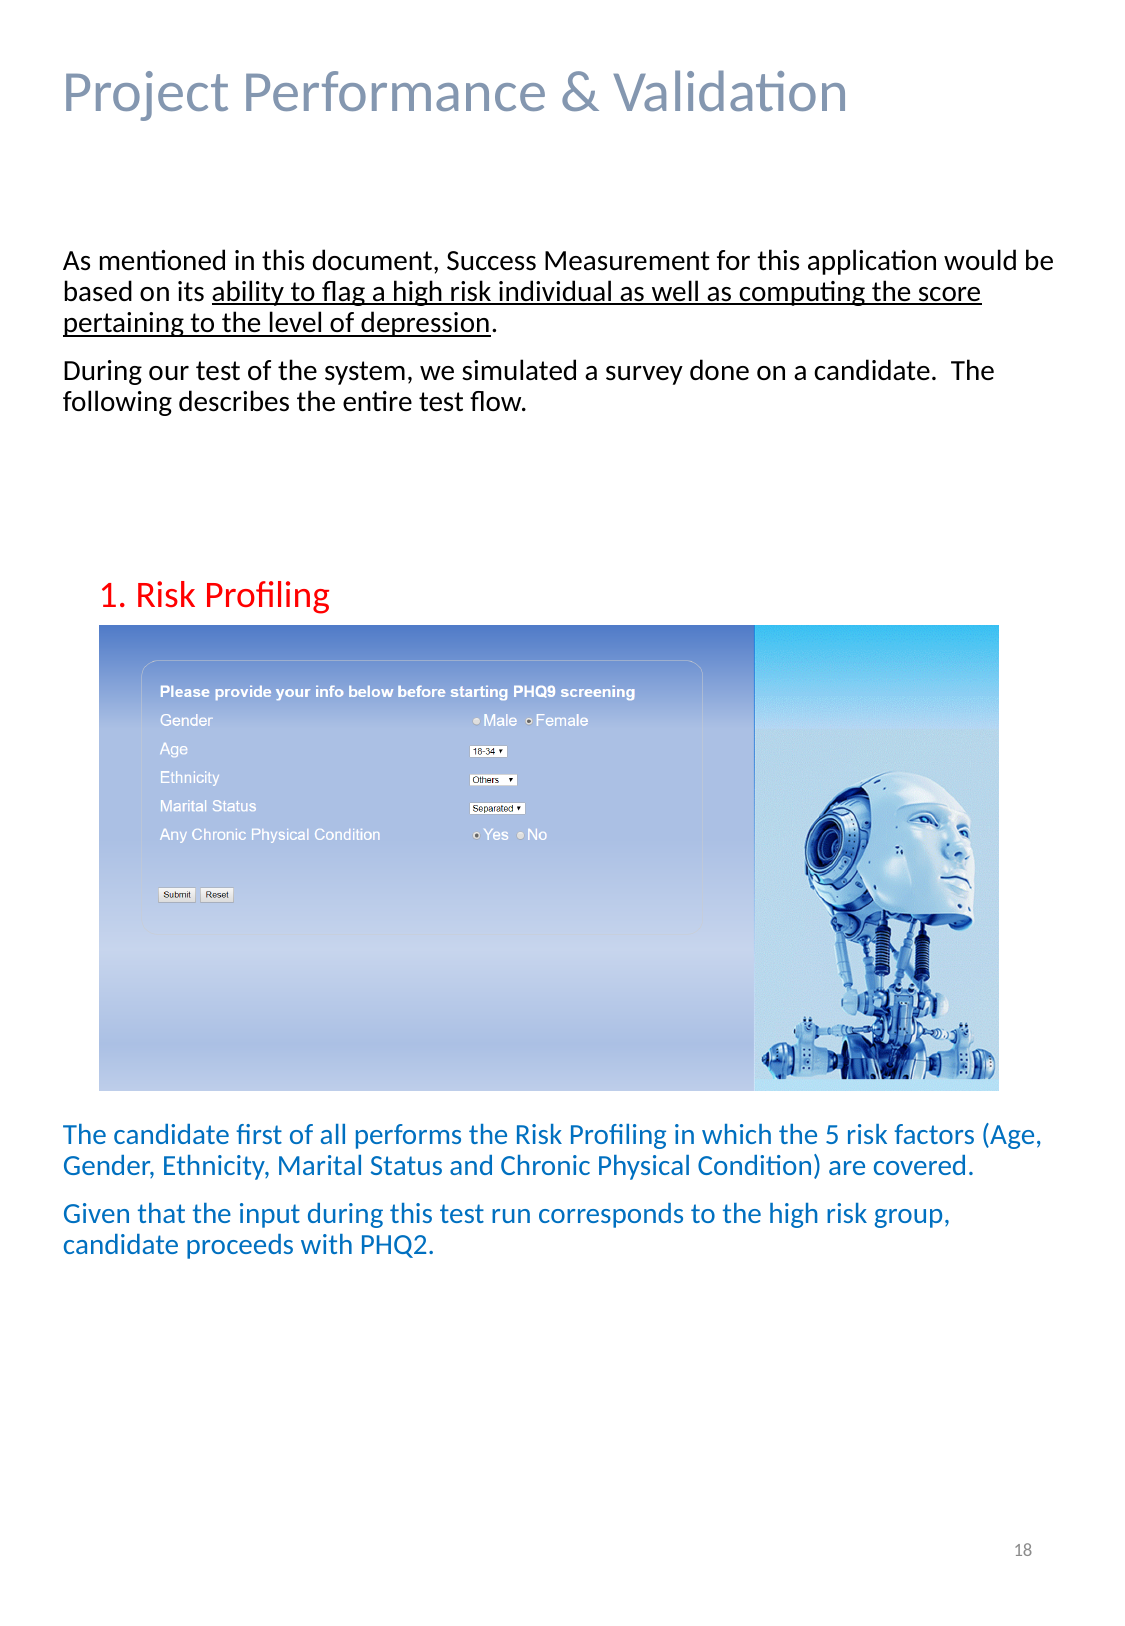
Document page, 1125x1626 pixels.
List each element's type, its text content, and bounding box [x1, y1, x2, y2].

text_box The candidate first of all performs the Risk Profiling in which the 5 risk factors (Age, Gender, Ethnicity, Marital Status and Chronic Physical Condition) are covered. Given that the input during this test run corresponds to the high risk group, candidate proceeds with PHQ2. [47, 1111, 1087, 1337]
slide_number 18 [794, 1506, 1048, 1593]
list As mentioned in this document, Success Measurement for this application would be based on its ability to flag a high risk individual as well as computing the score pertaining to the level of depression. During our test of the system, we simulated a survey done on a candidate. The following describes the entire test flow. [47, 237, 1087, 463]
picture [98, 625, 999, 1091]
text_box Project Performance & Validation [47, 46, 961, 131]
text_box 1. Risk Profiling [83, 563, 423, 623]
